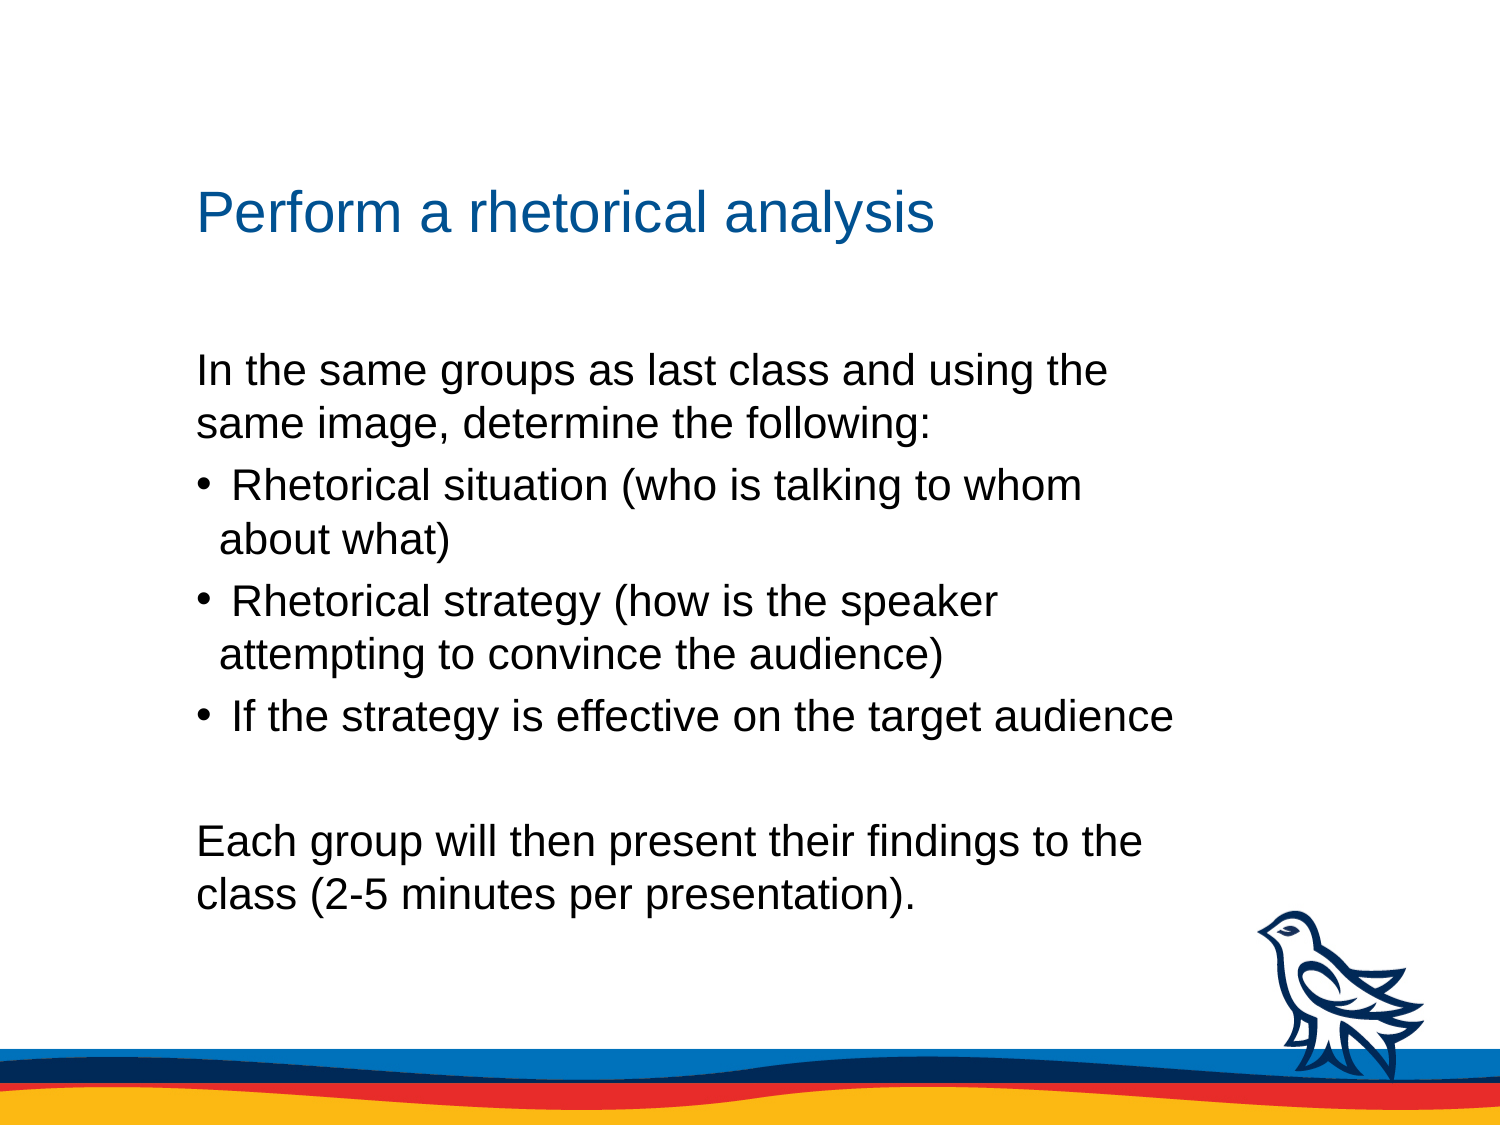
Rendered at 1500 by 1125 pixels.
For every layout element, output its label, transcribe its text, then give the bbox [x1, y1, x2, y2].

list In the same groups as last class and using the same image, determine the following: Rhetorical situation (who is talking to whom about what) Rhetorical strategy (how is the speaker attempting to convince the audience) If the strategy is effective on the target audience Each group will then present their findings to the class (2-5 minutes per presentation). [181, 333, 1209, 961]
picture [0, 0, 1500, 1125]
title Perform a rhetorical analysis [181, 115, 1209, 304]
